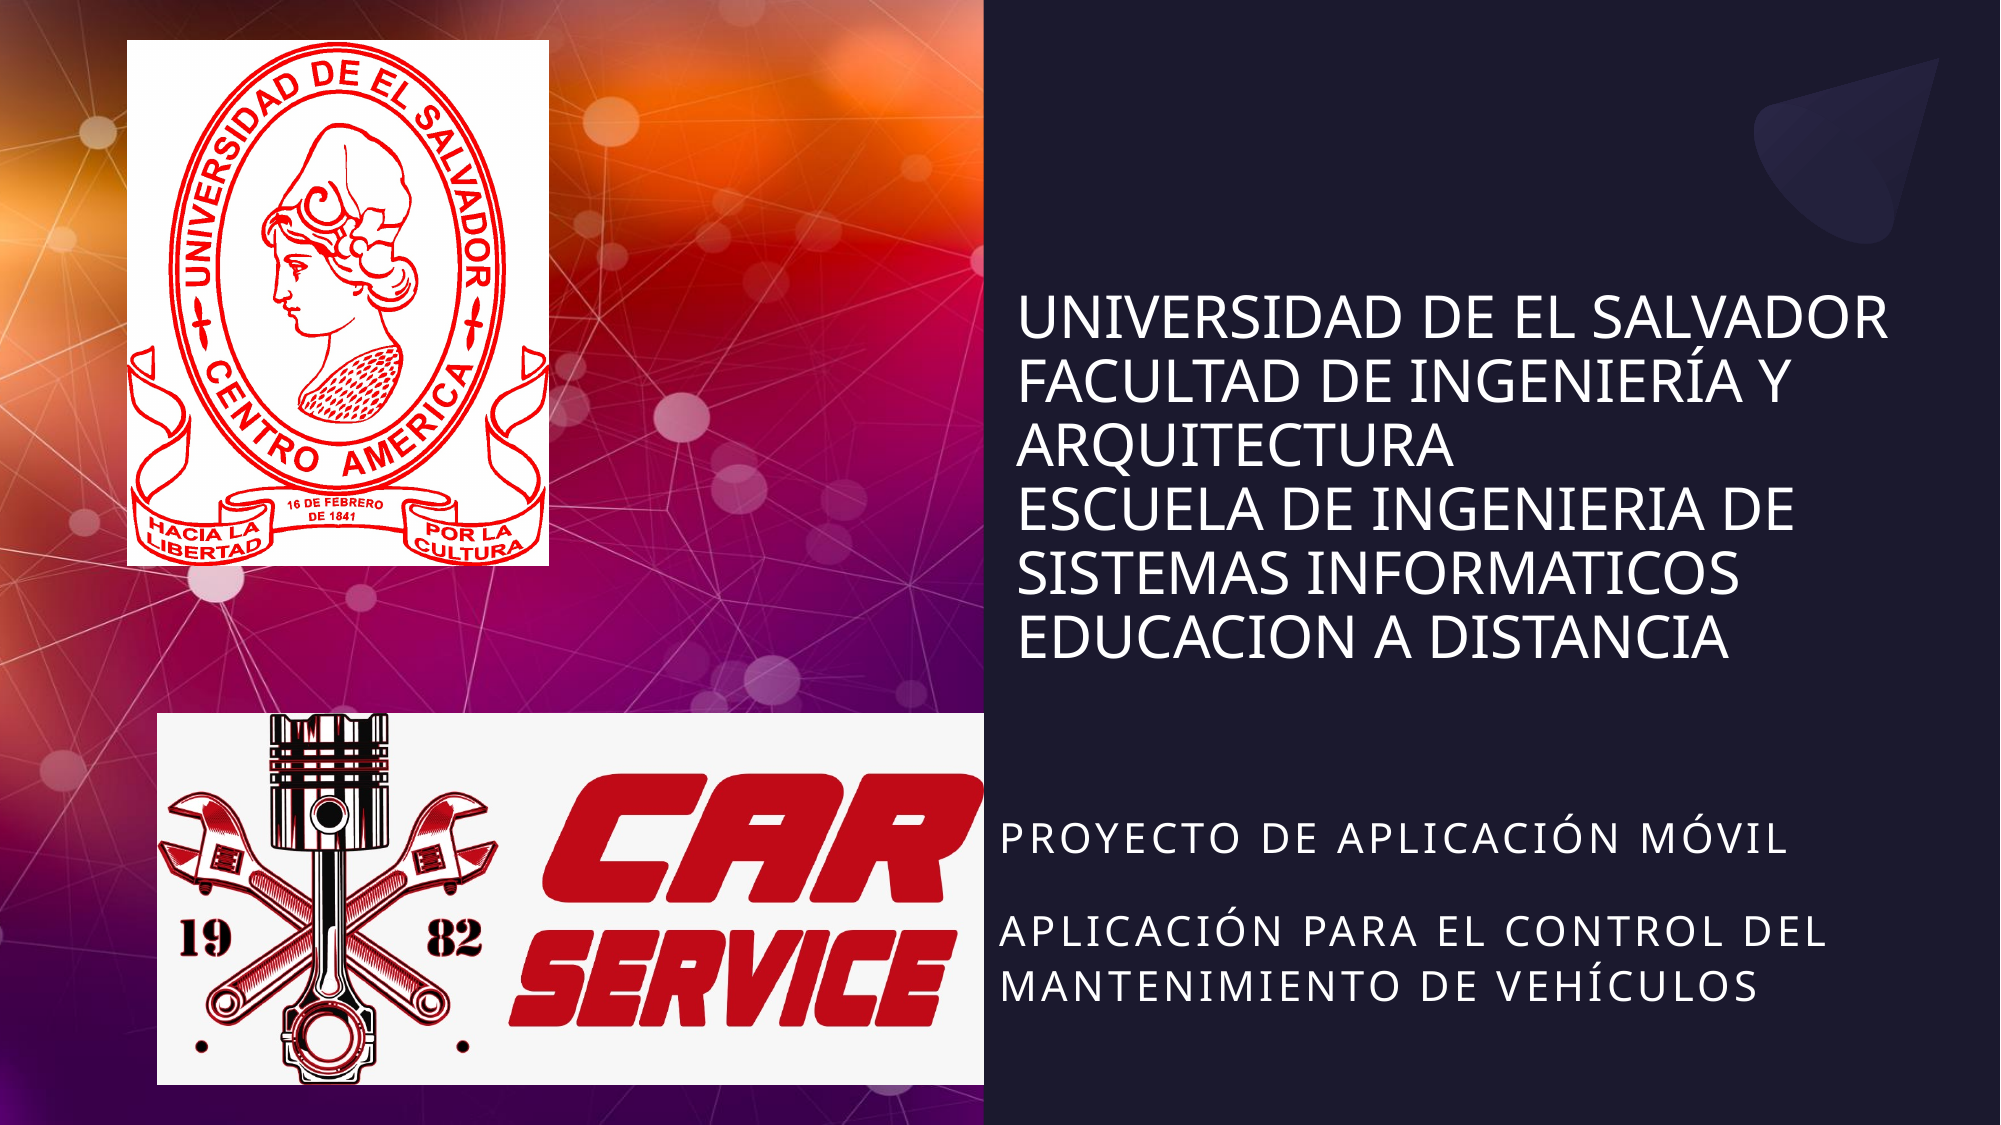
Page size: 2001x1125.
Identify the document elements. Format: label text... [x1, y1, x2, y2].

picture [157, 713, 984, 1085]
title UNIVERSIDAD DE EL SALVADOR FACULTAD DE INGENIERÍA Y ARQUITECTURA ESCUELA DE INGENIERIA DE SISTEMAS INFORMATICOS EDUCACION A DISTANCIA [1016, 287, 1989, 679]
list PROYECTO DE APLICACIÓN MÓVIL Aplicación para el control del mantenimiento de vehículos [999, 678, 1898, 1010]
picture [127, 40, 549, 566]
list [0, 0, 984, 1125]
